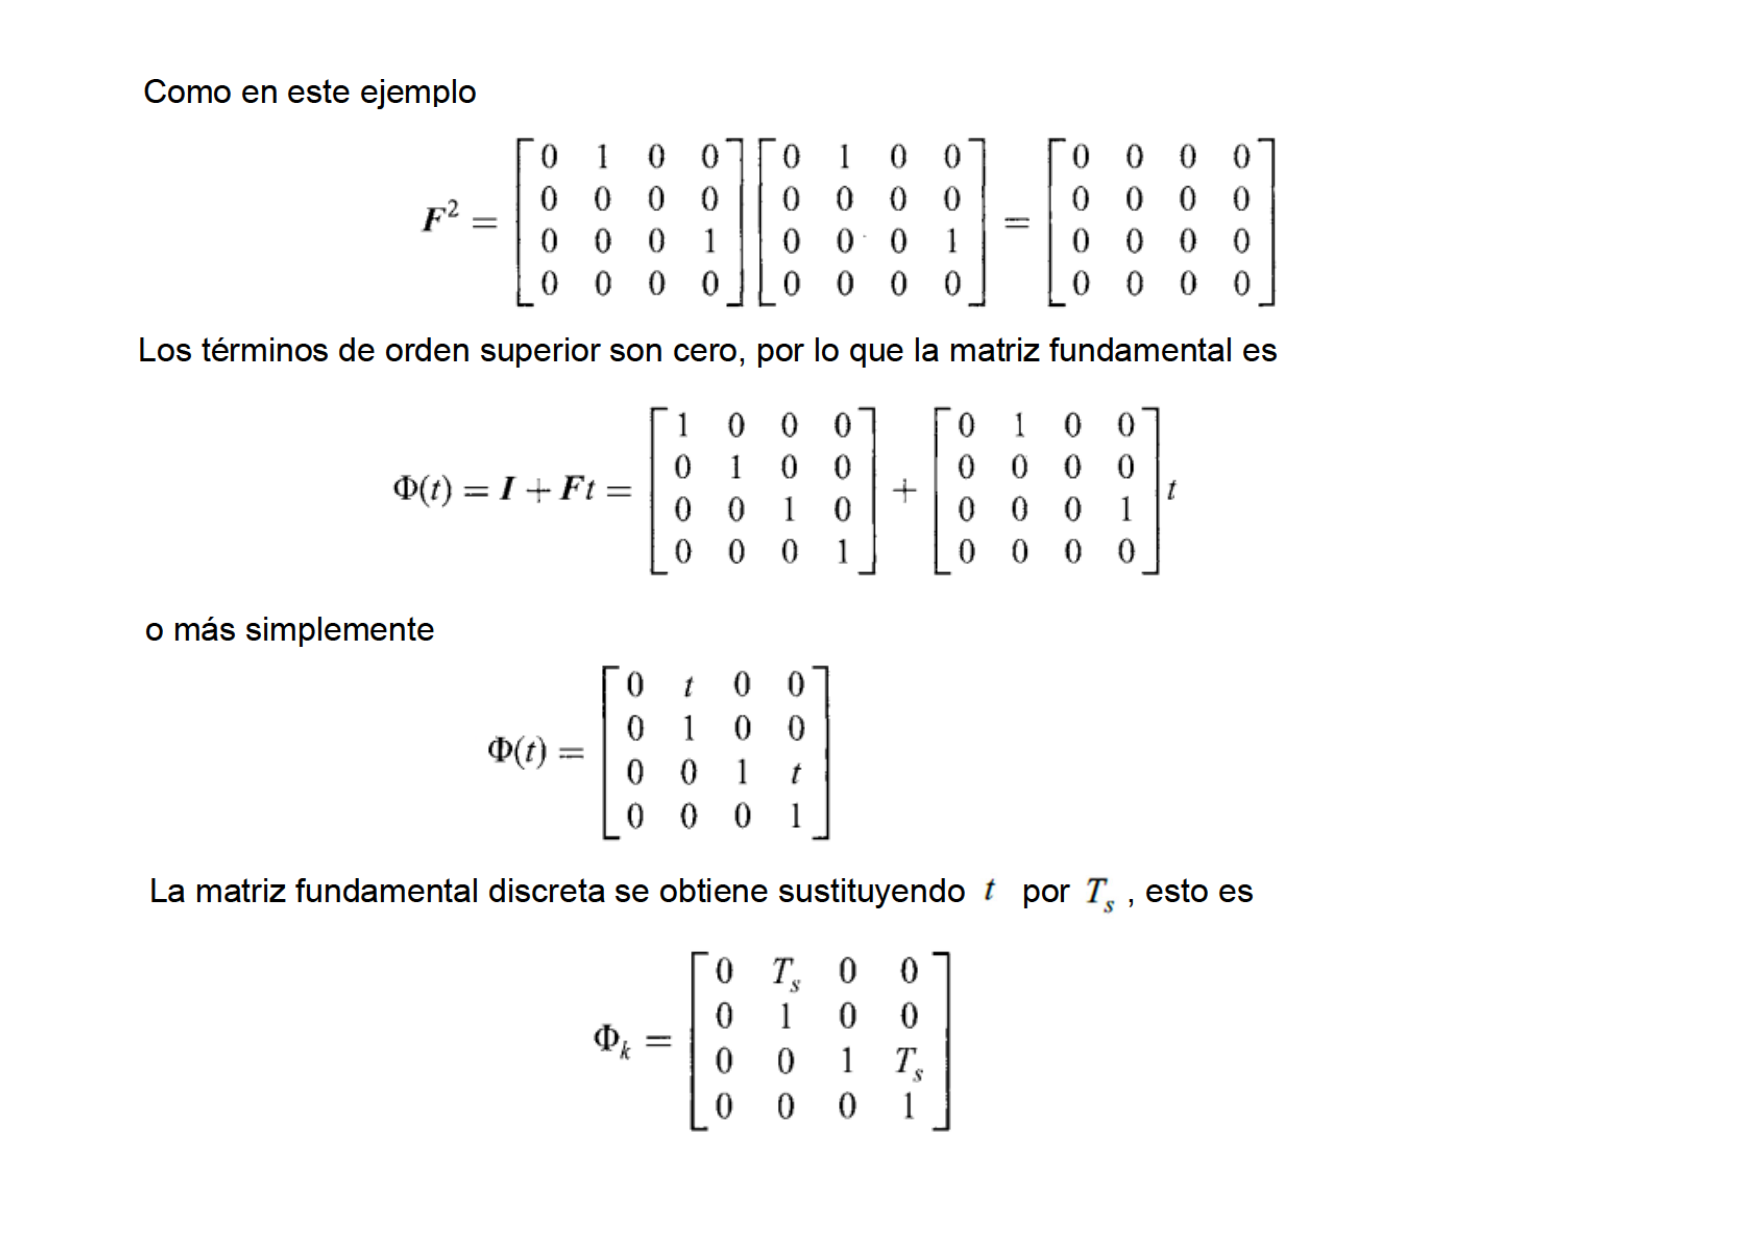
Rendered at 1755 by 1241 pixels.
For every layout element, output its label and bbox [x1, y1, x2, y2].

picture [139, 78, 1296, 1151]
